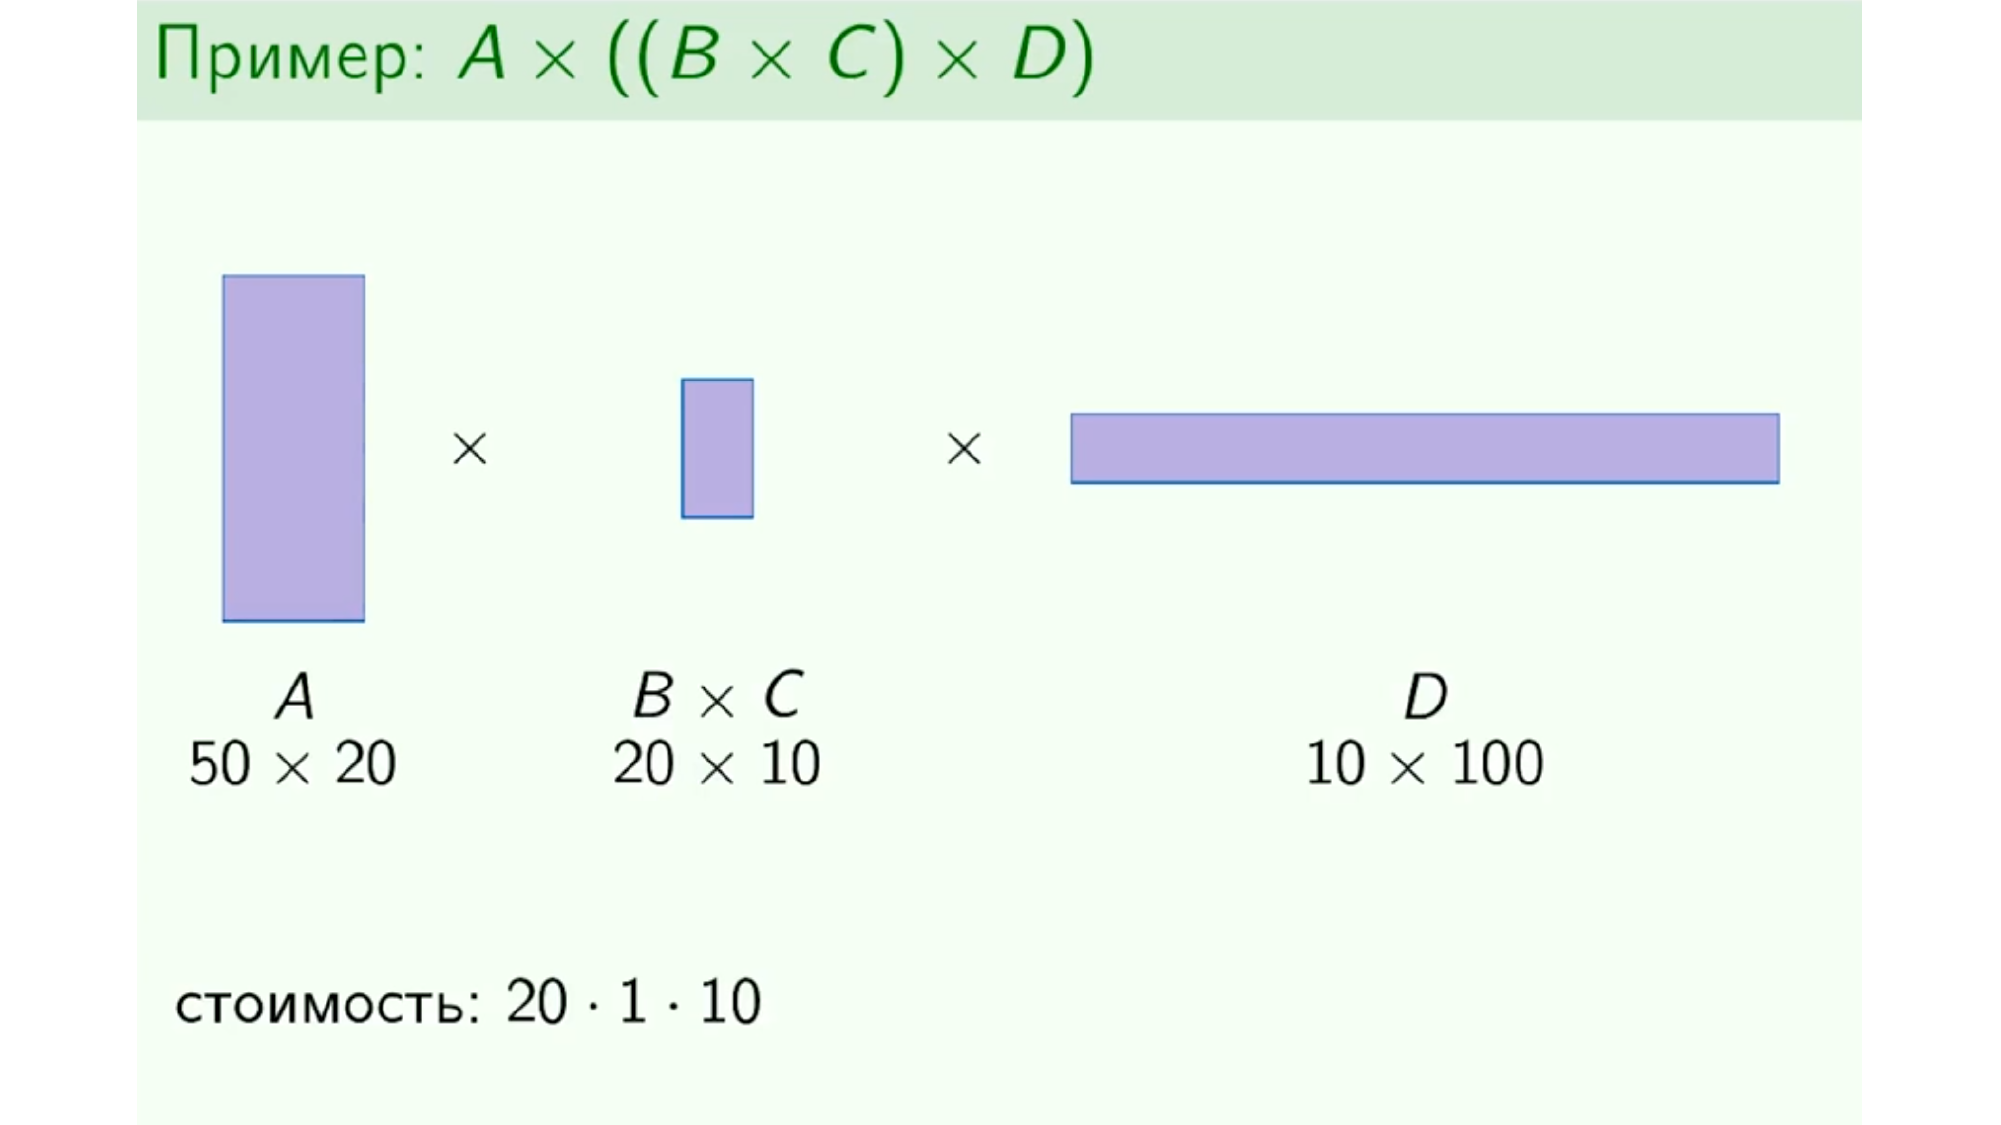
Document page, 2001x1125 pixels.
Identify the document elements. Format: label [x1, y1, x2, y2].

text_box [137, 0, 1862, 1125]
